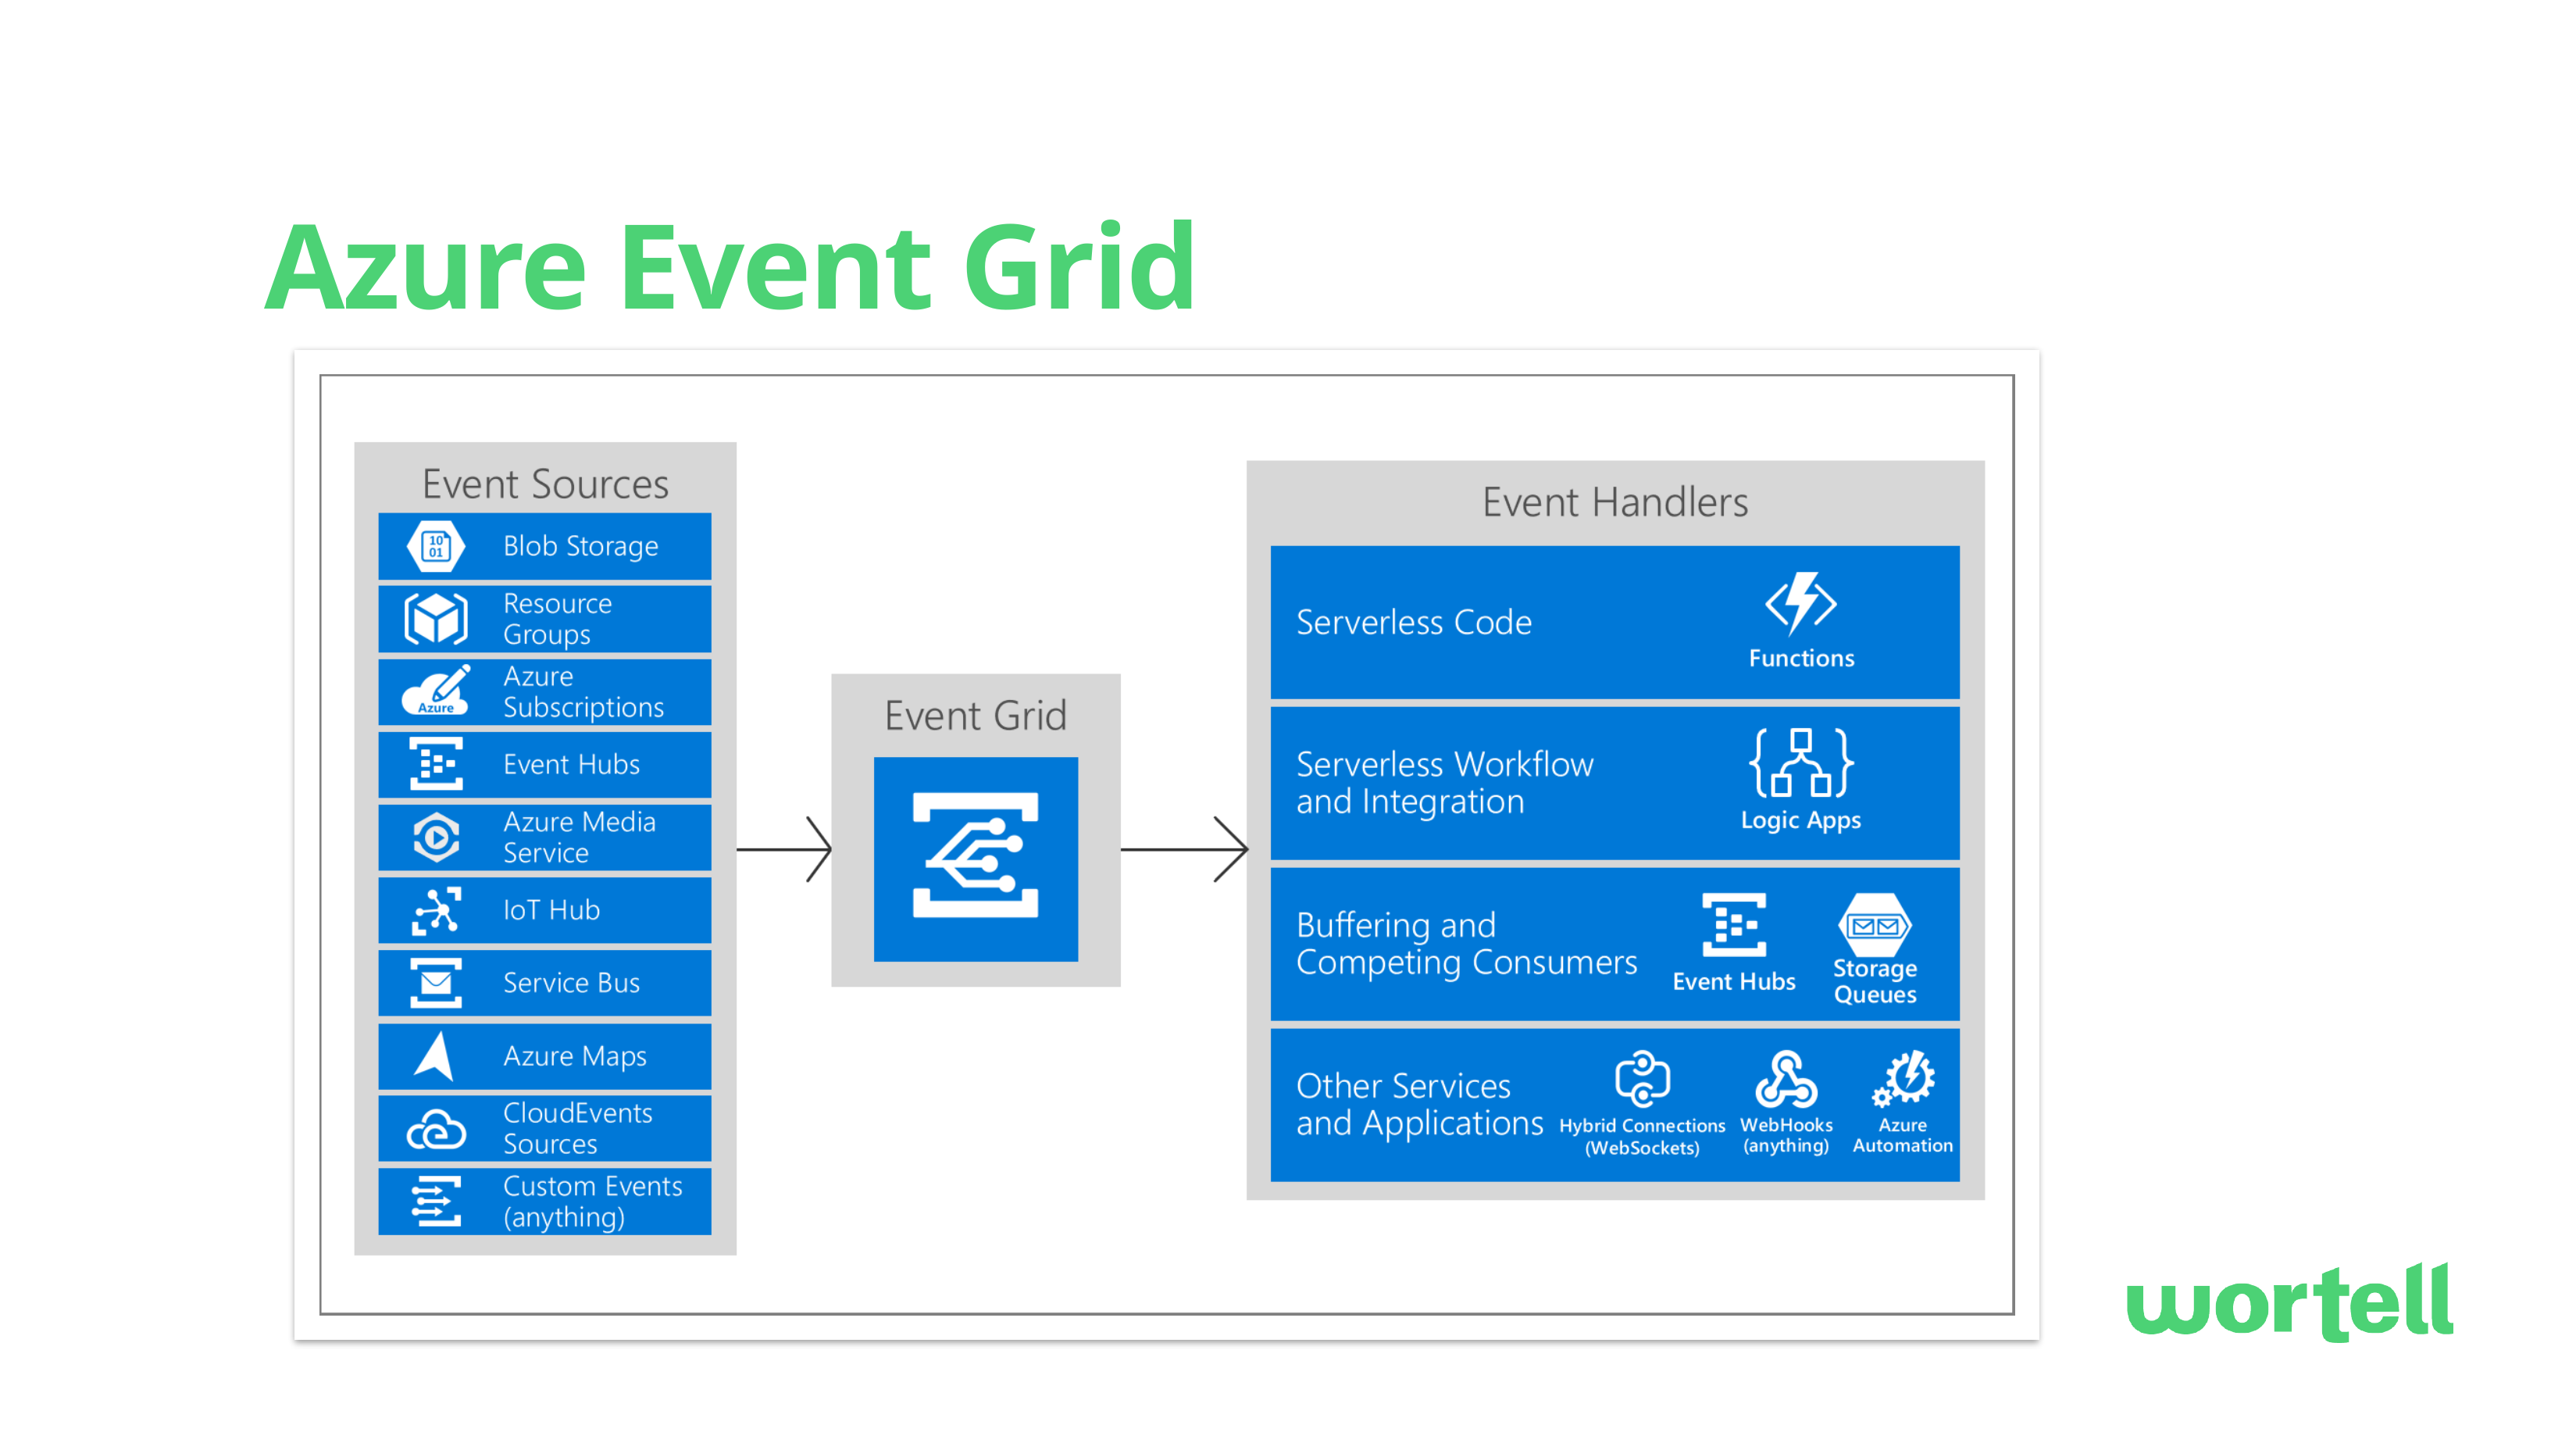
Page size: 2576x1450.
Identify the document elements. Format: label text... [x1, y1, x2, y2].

title Azure Event Grid [252, 185, 2040, 323]
picture [319, 373, 2015, 1316]
picture [2127, 1262, 2453, 1343]
